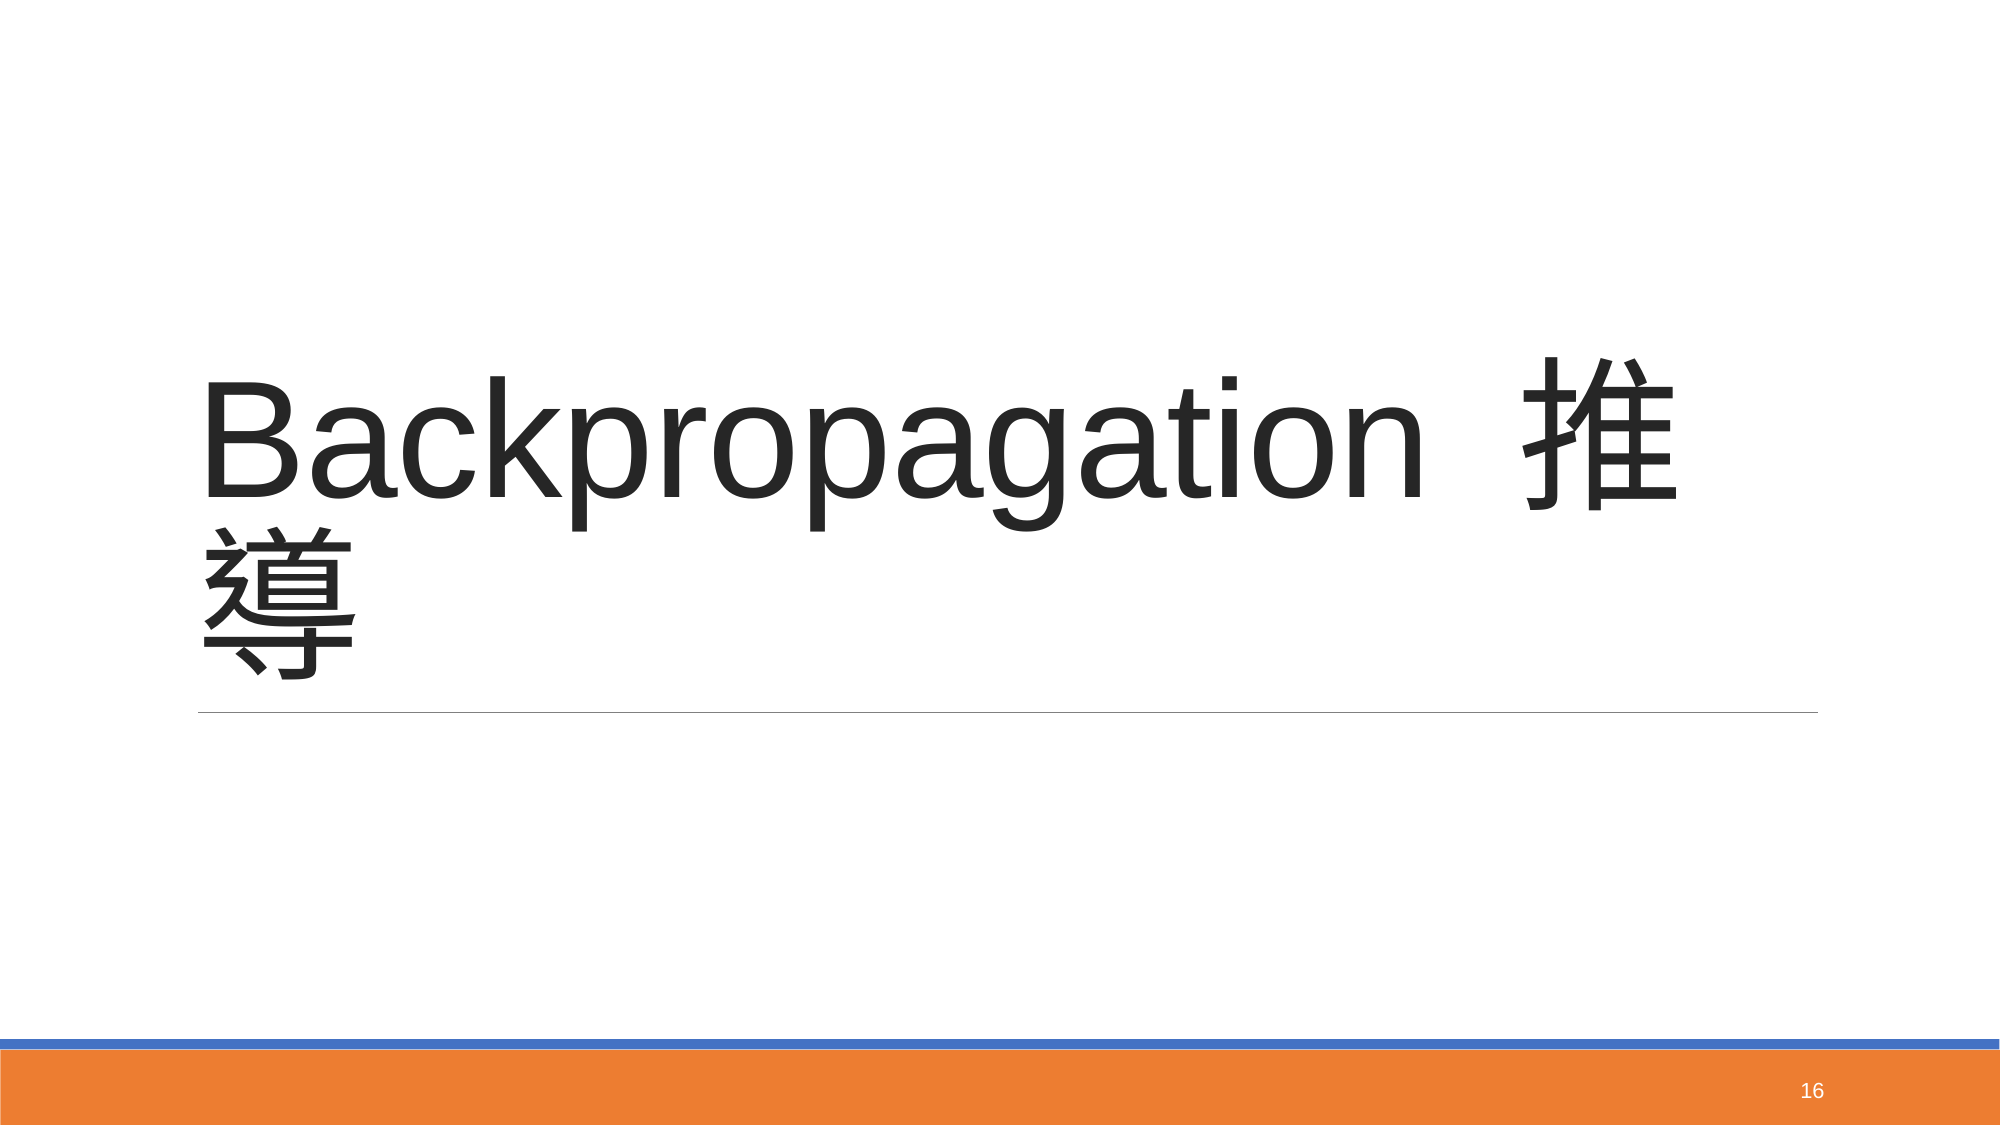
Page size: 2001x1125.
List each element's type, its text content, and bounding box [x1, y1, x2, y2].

slide_number 16 [1624, 1059, 1840, 1120]
title Backpropagation 推導 [180, 124, 1830, 710]
